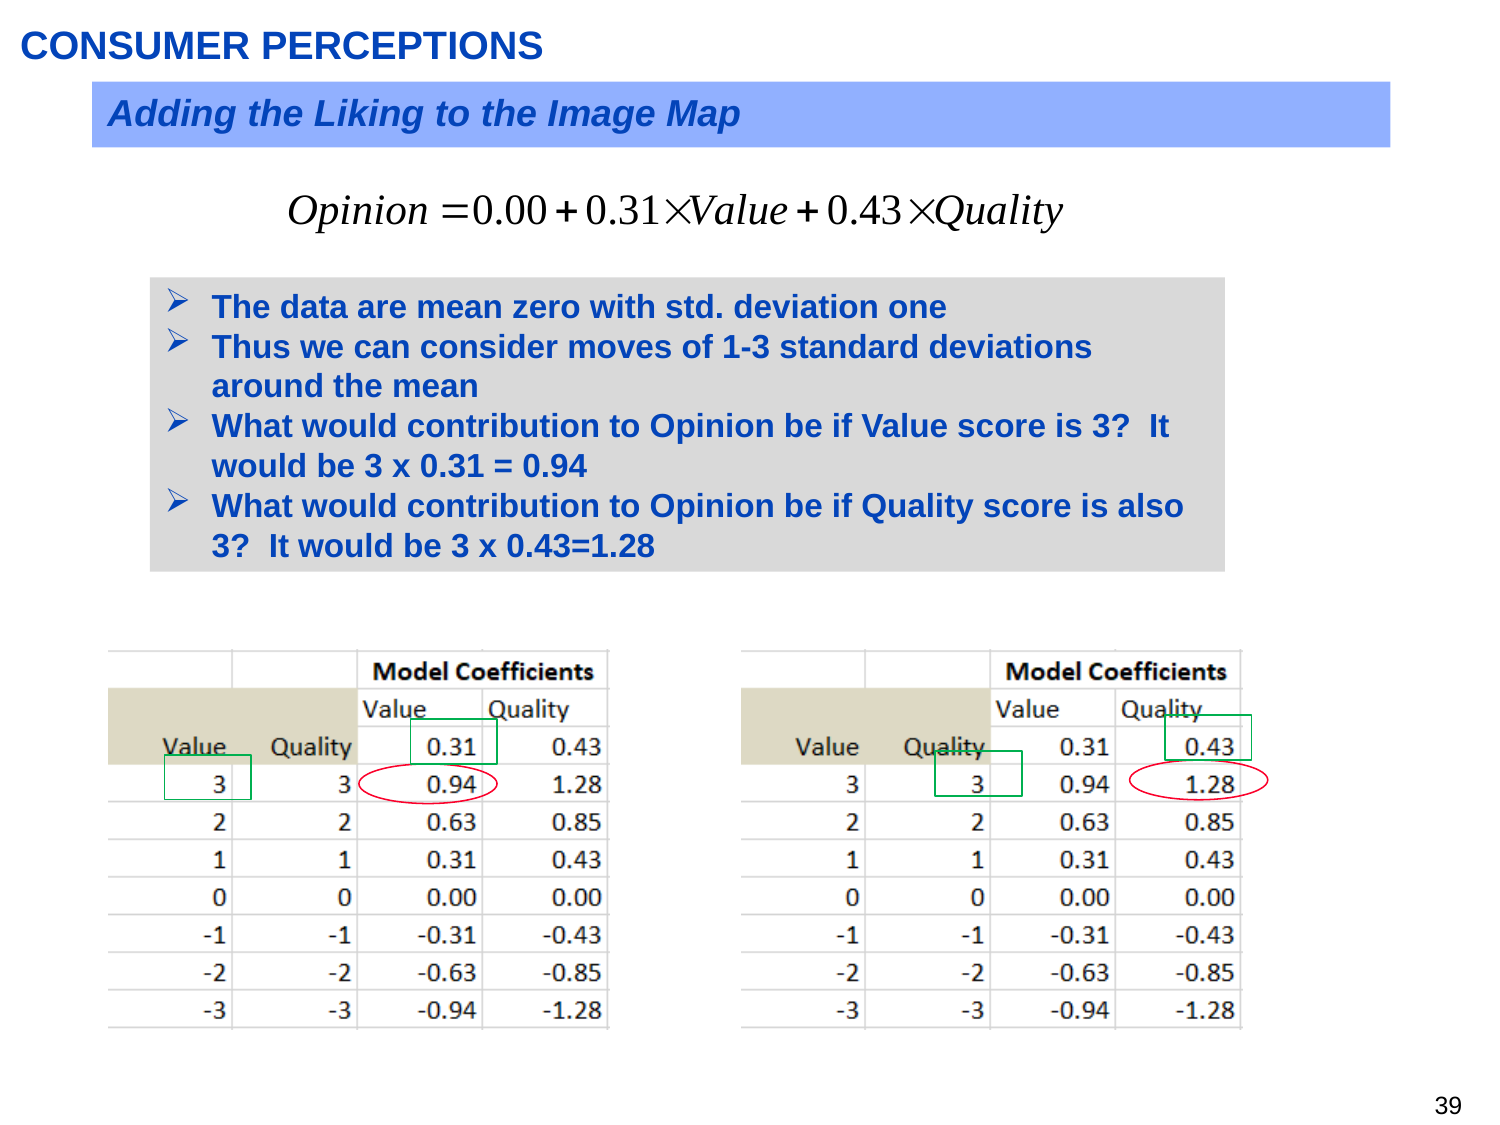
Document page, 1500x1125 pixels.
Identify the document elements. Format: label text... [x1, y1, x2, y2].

picture [740, 649, 1244, 1030]
title CONSUMER PERCEPTIONS [19, 19, 1463, 68]
text_box [1249, 766, 1268, 794]
picture [107, 649, 610, 1030]
slide_number 38 [1149, 1089, 1463, 1121]
text_box Adding the Liking to the Image Map [92, 81, 1391, 148]
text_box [281, 184, 1072, 243]
text_box The data are mean zero with std. deviation one Thus we can consider moves of 1-3 standard deviations around the mean What would contribution to Opinion be if Value score is 3? It would be 3 x 0.31 = 0.94 What would contribution to Opinion be if Quality score is also 3? It would be 3 x 0.43=1.28 [149, 277, 1225, 572]
